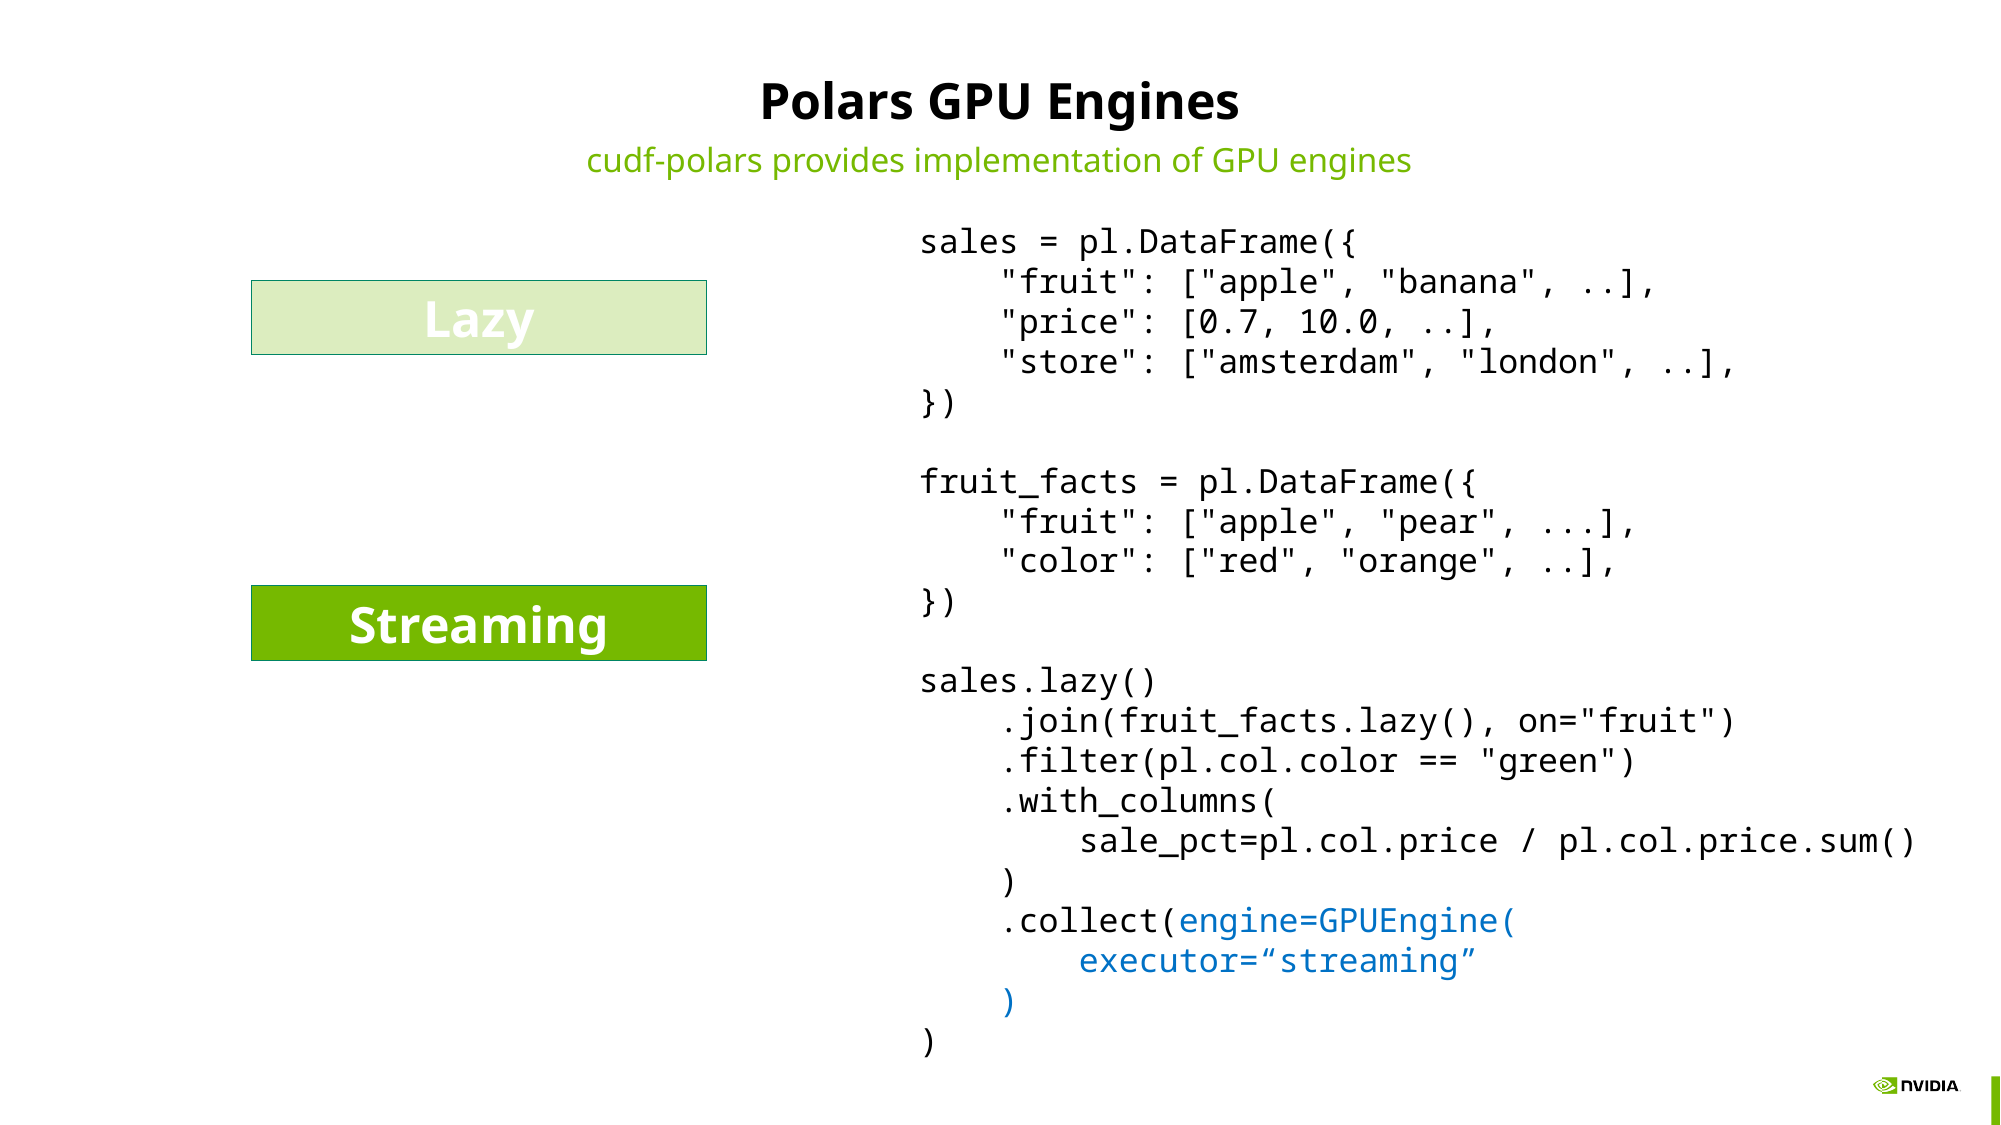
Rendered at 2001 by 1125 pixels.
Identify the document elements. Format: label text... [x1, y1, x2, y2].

list cudf-polars provides implementation of GPU engines [137, 136, 1863, 213]
text_box sales = pl.DataFrame({ "fruit": ["apple", "banana", ..], "price": [0.7, 10.0, ..], "store": ["amsterdam", "london", ..], }) fruit_facts = pl.DataFrame({ "fruit": ["apple", "pear", ...], "color": ["red", "orange", ..], }) sales.lazy() .join(fruit_facts.lazy(), on="fruit") .filter(pl.col.color == "green") .with_columns( sale_pct=pl.col.price / pl.col.price.sum() ) .collect(engine=GPUEngine( executor=“streaming” ) ) [904, 212, 2000, 1067]
text_box Lazy [251, 280, 707, 355]
picture [1862, 1067, 1972, 1105]
text_box Streaming [251, 585, 707, 661]
title Polars GPU Engines [137, 0, 1863, 136]
